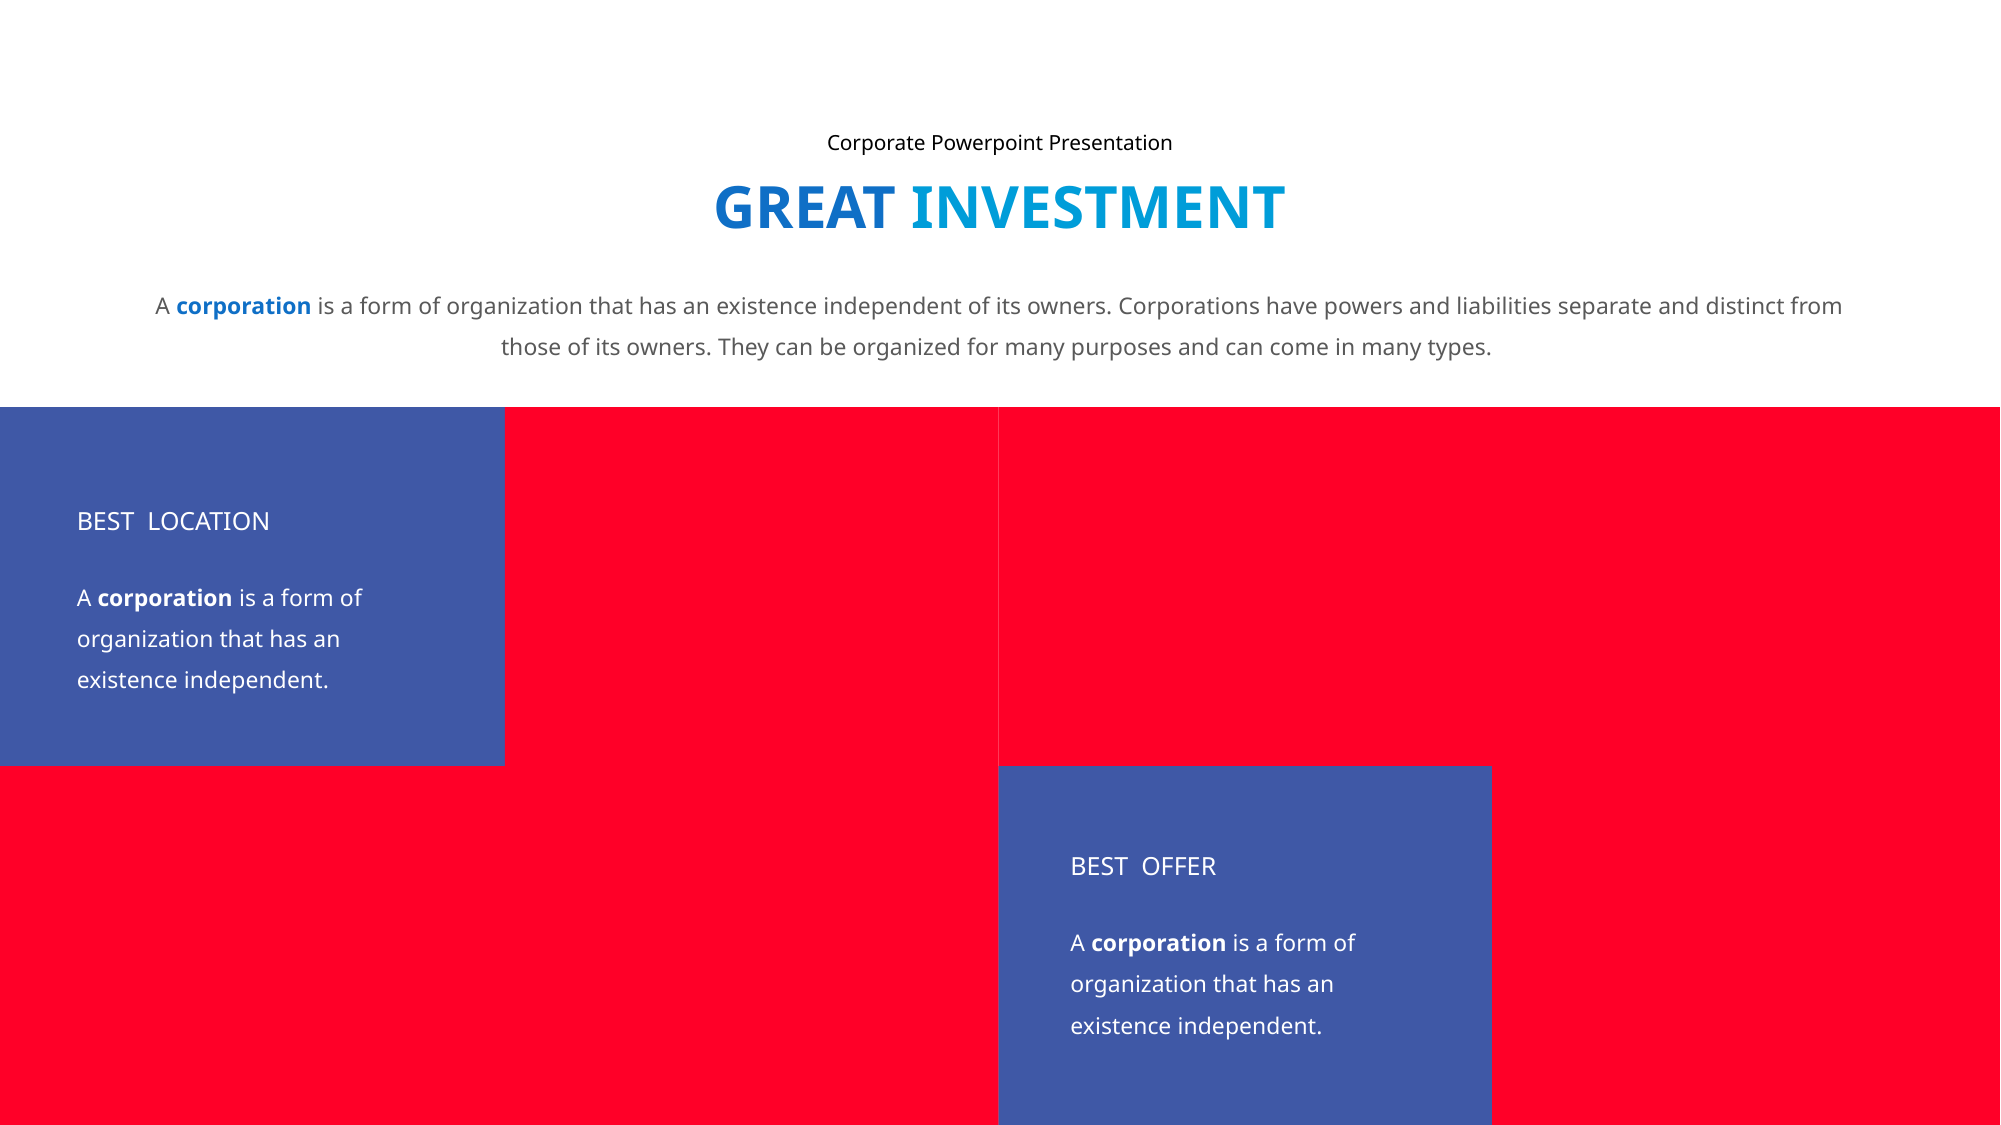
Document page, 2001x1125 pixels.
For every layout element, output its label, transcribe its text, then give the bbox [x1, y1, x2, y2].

text_box GREAT INVESTMENT [666, 162, 1334, 248]
text_box A corporation is a form of organization that has an existence independent of its owners. Corporations have powers and liabilities separate and distinct from those of its owners. They can be organized for many purposes and can come in many types. [112, 270, 1888, 368]
picture [0, 407, 2000, 1125]
text_box Corporate Powerpoint Presentation [635, 122, 1365, 162]
